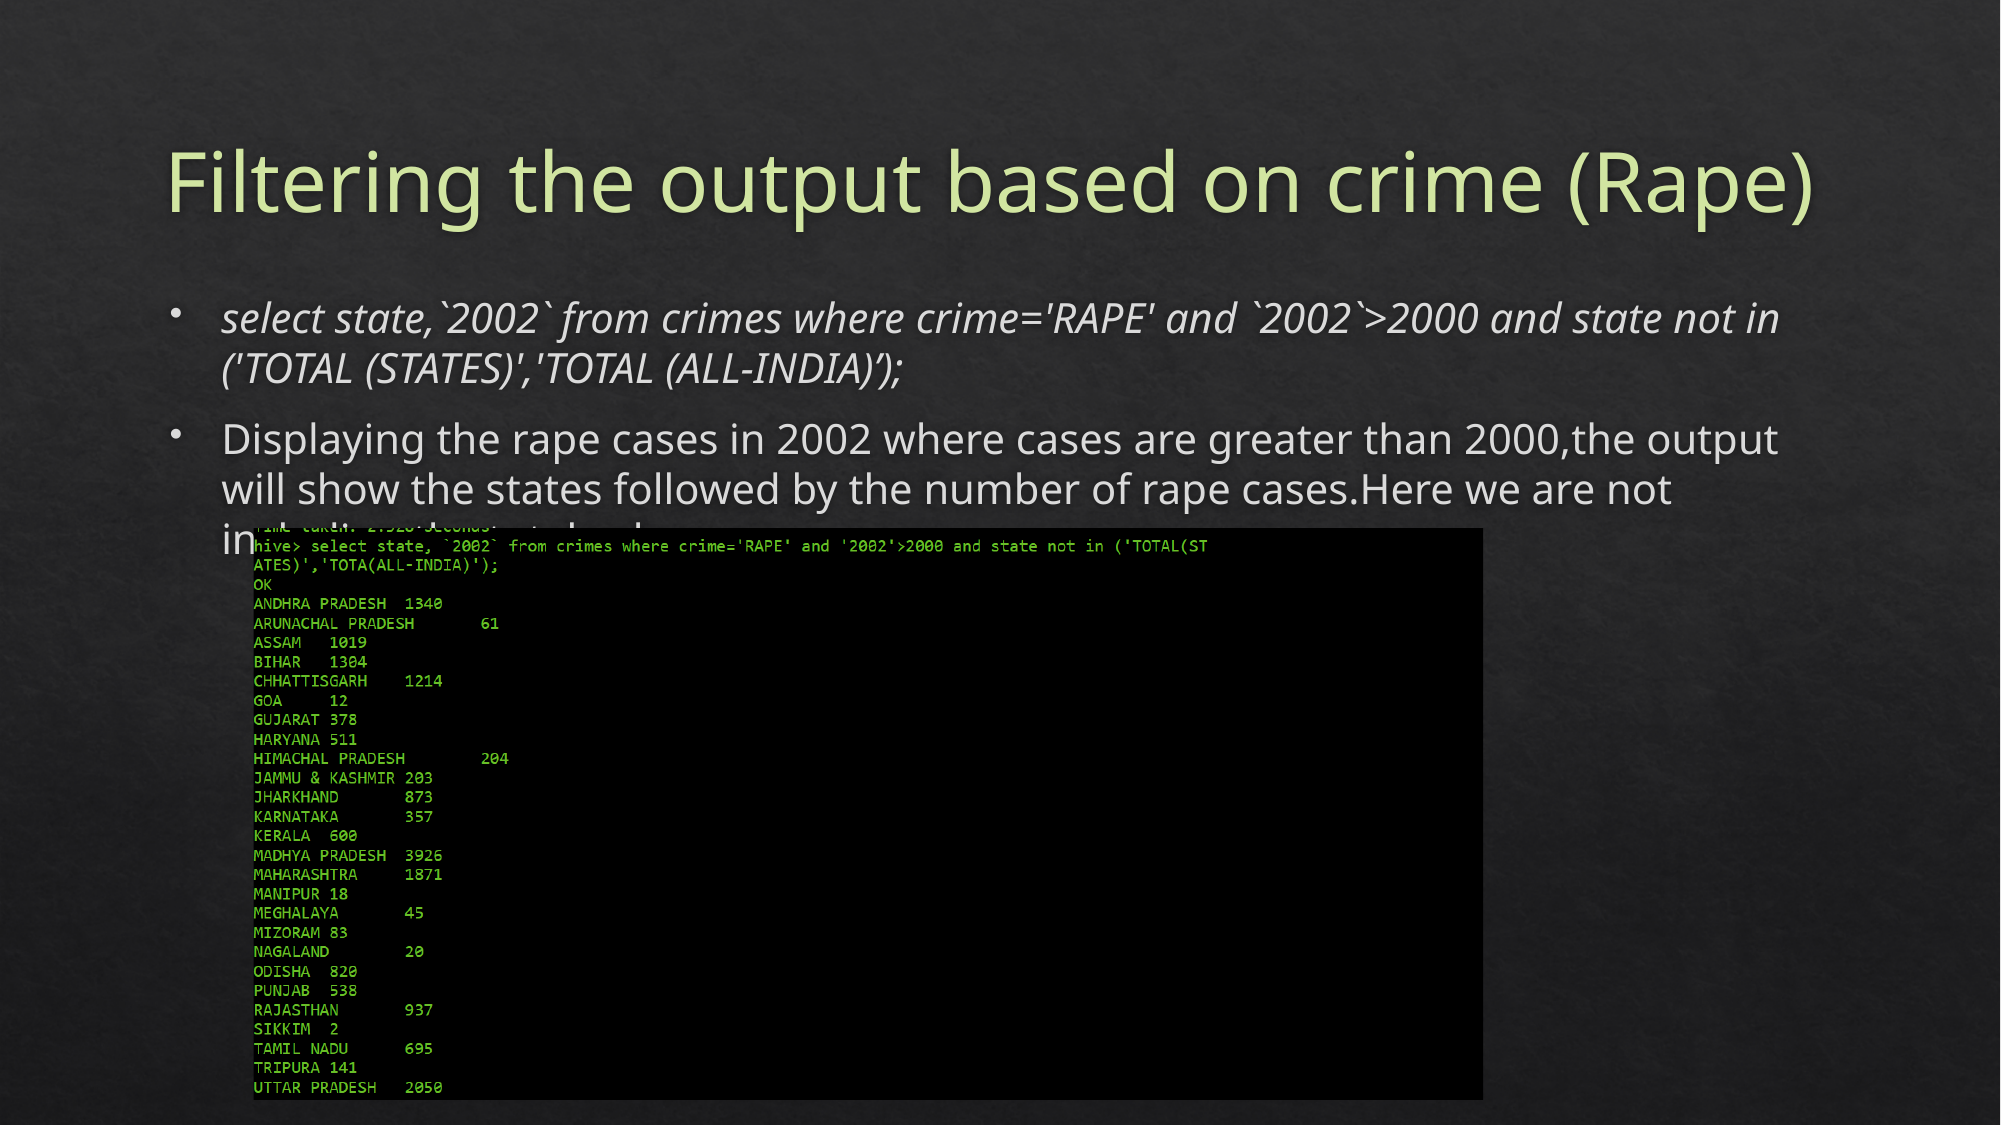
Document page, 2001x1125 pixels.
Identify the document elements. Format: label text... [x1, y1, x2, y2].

list select state,`2002` from crimes where crime='RAPE' and `2002`>2000 and state not in ('TOTAL (STATES)','TOTAL (ALL-INDIA)’); Displaying the rape cases in 2002 where cases are greater than 2000,the output will show the states followed by the number of rape cases.Here we are not including the total values. [149, 284, 1849, 578]
picture [253, 527, 1484, 1100]
title Filtering the output based on crime (Rape) [149, 99, 1849, 260]
